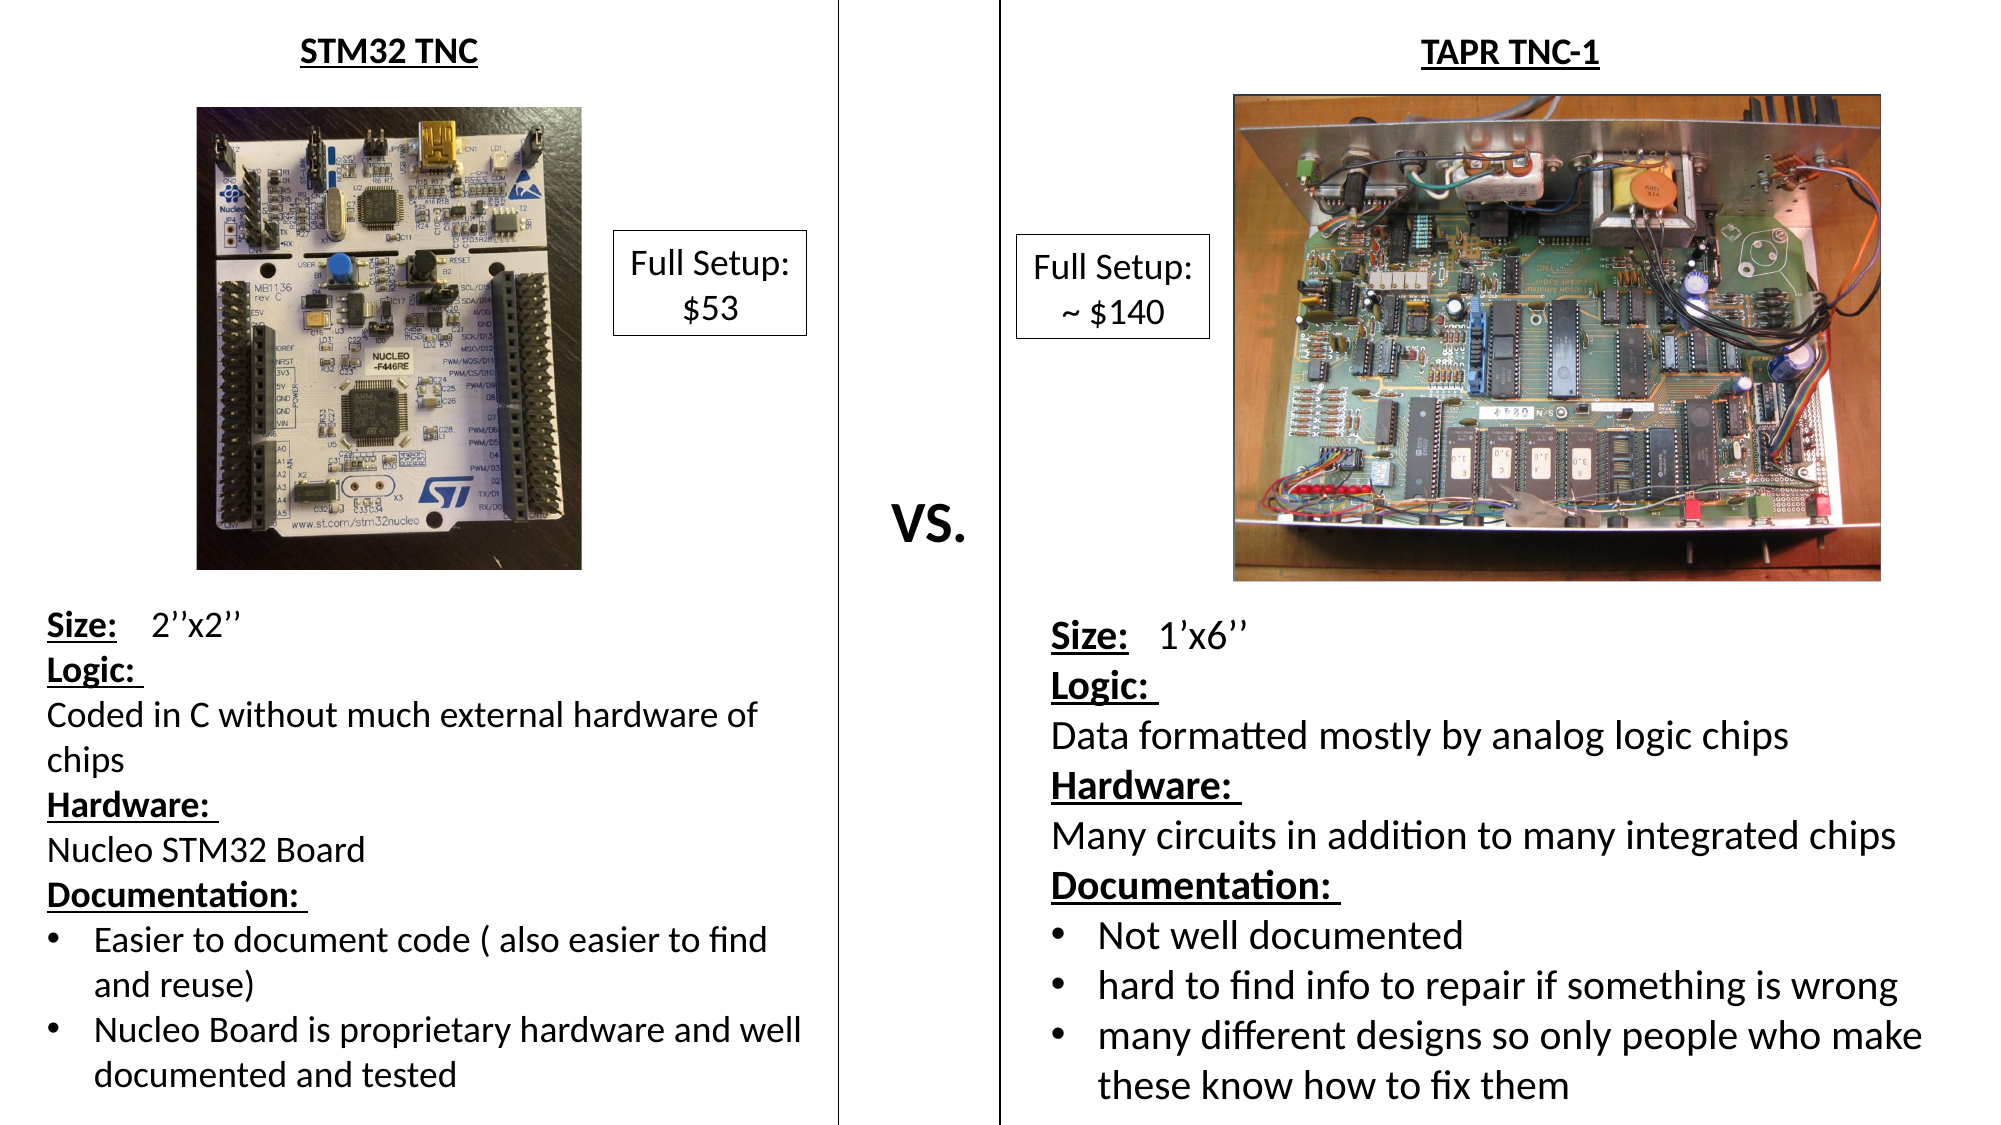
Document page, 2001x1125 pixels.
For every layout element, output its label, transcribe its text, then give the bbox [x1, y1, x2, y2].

text_box Size: 1’x6’’ Logic: Data formatted mostly by analog logic chips Hardware: Many circuits in addition to many integrated chips Documentation: Not well documented hard to find info to repair if something is wrong many different designs so only people who make these know how to fix them [1036, 600, 2000, 1116]
text_box Full Setup: ~ $140 [1016, 234, 1210, 339]
text_box STM32 TNC [111, 18, 667, 79]
text_box Size: 2’’x2’’ Logic: Coded in C without much external hardware of chips Hardware: Nucleo STM32 Board Documentation: Easier to document code ( also easier to find and reuse) Nucleo Board is proprietary hardware and well documented and tested [32, 593, 838, 1125]
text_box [838, 0, 1000, 1125]
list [1232, 94, 1881, 582]
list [196, 107, 582, 570]
text_box TAPR TNC-1 [1233, 19, 1789, 80]
text_box Full Setup: $53 [613, 230, 807, 336]
